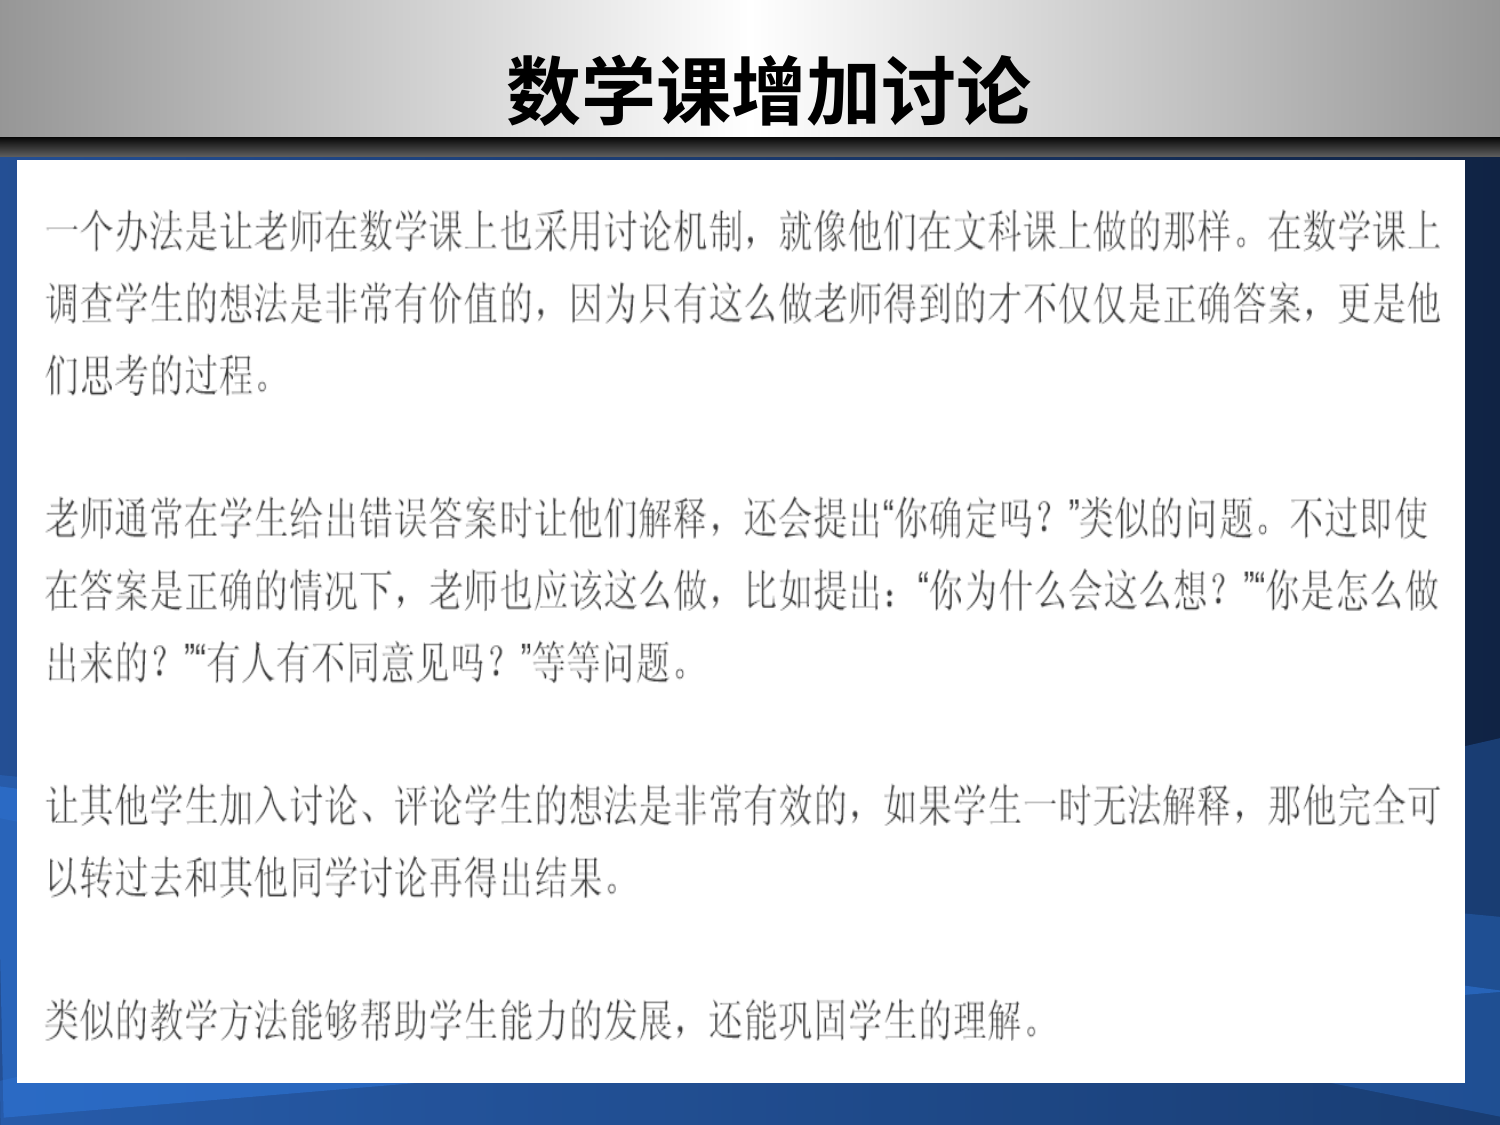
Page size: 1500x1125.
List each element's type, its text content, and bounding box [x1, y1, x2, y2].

picture [17, 160, 1465, 1083]
text_box 数学课增加讨论 [150, 37, 1388, 113]
